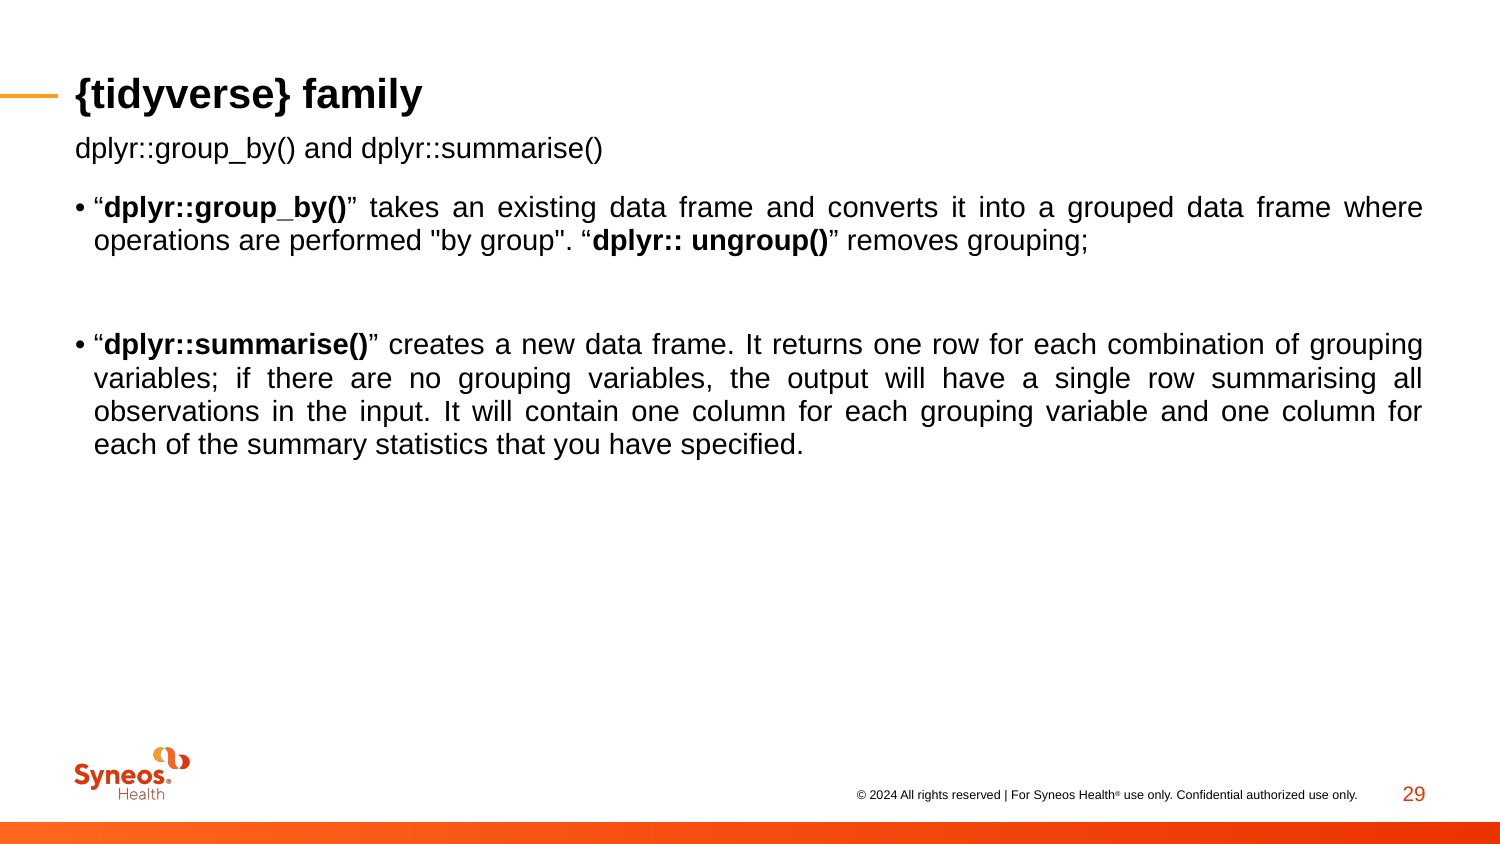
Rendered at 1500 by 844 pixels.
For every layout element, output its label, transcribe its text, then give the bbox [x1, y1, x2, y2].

list “dplyr::group_by()” takes an existing data frame and converts it into a grouped data frame where operations are performed "by group". “dplyr:: ungroup()” removes grouping; “dplyr::summarise()” creates a new data frame. It returns one row for each combination of grouping variables; if there are no grouping variables, the output will have a single row summarising all observations in the input. It will contain one column for each grouping variable and one column for each of the summary statistics that you have specified. [75, 191, 1425, 710]
title {tidyverse} family [75, 58, 1425, 118]
picture [70, 743, 194, 804]
list dplyr::group_by() and dplyr::summarise() [75, 124, 1425, 163]
